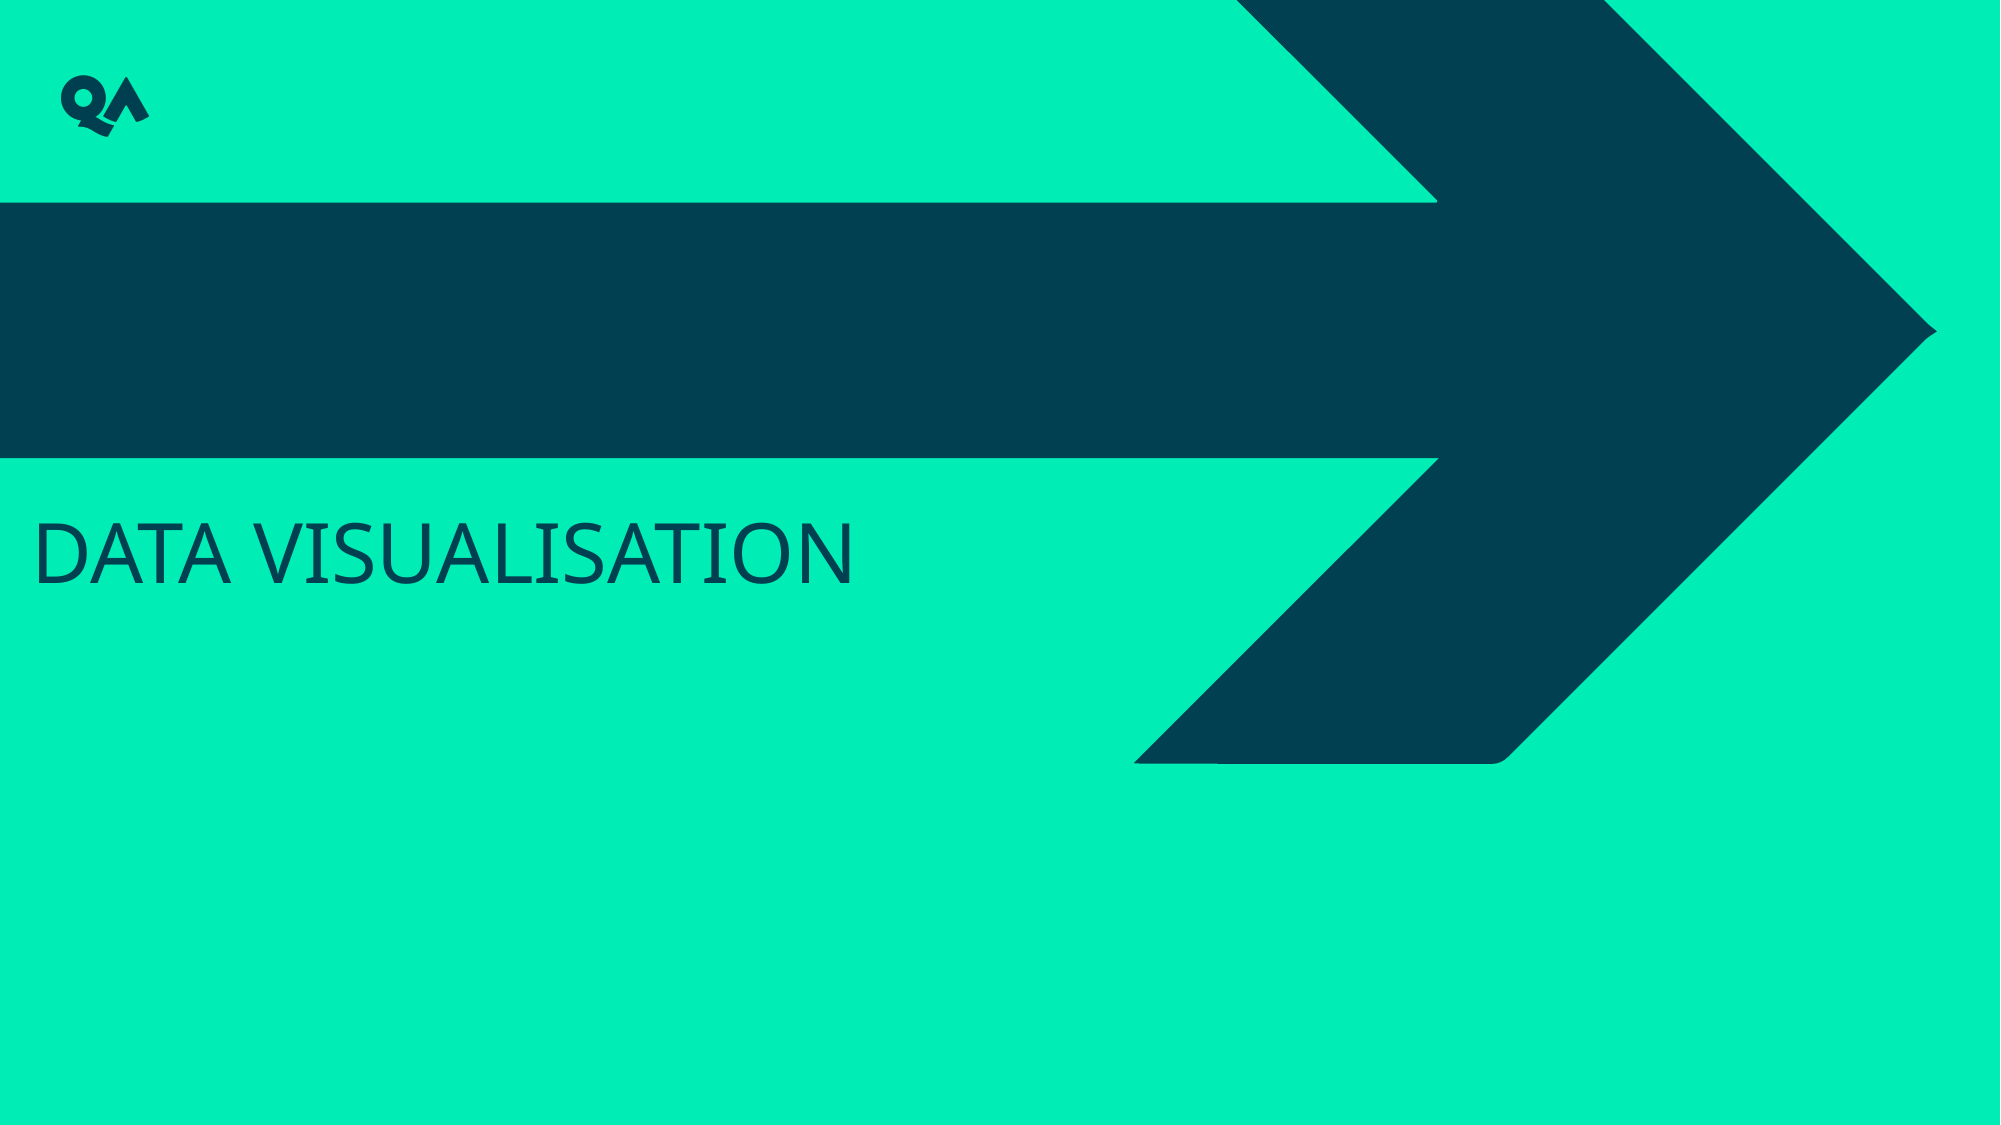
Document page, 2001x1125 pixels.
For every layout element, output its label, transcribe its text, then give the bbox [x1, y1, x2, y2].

title data visualisation [31, 475, 1389, 789]
picture [44, 61, 166, 148]
